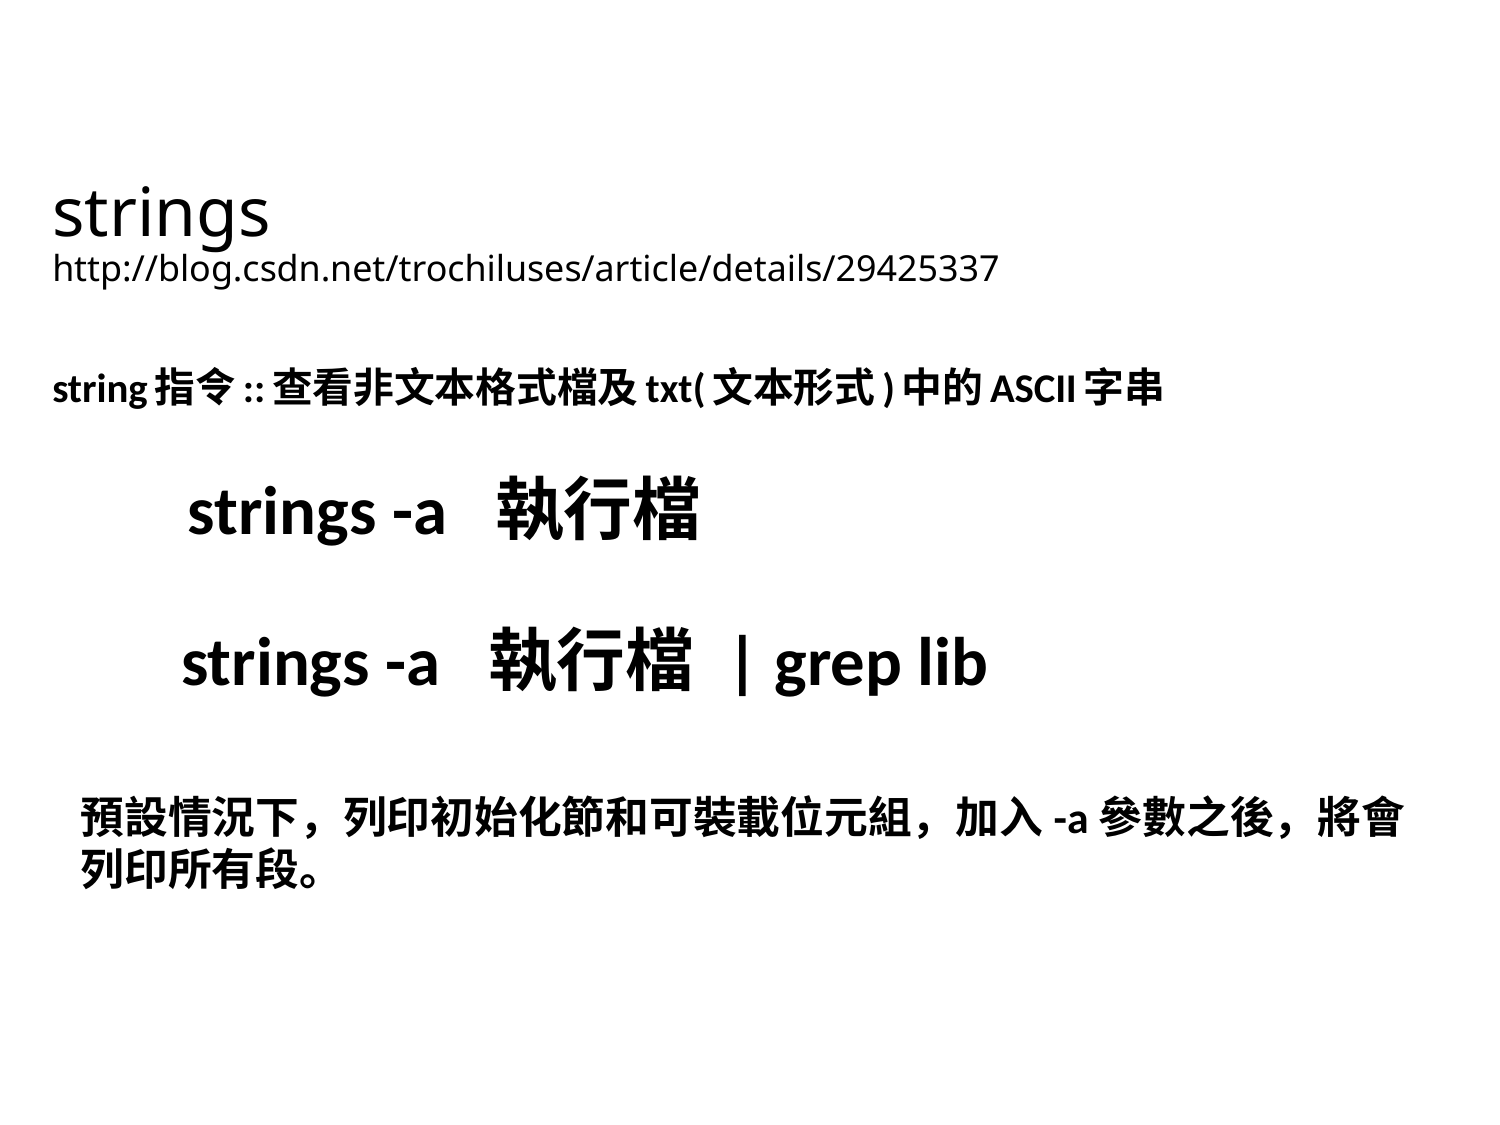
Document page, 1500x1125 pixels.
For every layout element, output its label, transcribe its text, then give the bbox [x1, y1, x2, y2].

title strings http://blog.csdn.net/trochiluses/article/details/29425337 [37, 170, 1331, 297]
text_box strings -a 執行檔 | grep lib [166, 609, 1004, 707]
text_box strings -a 執行檔 [173, 458, 716, 556]
text_box 預設情況下，列印初始化節和可裝載位元組，加入-a參數之後，將會列印所有段。 [65, 781, 1455, 902]
list string指令::查看非文本格式檔及txt(文本形式)中的ASCII字串 [37, 359, 1230, 420]
